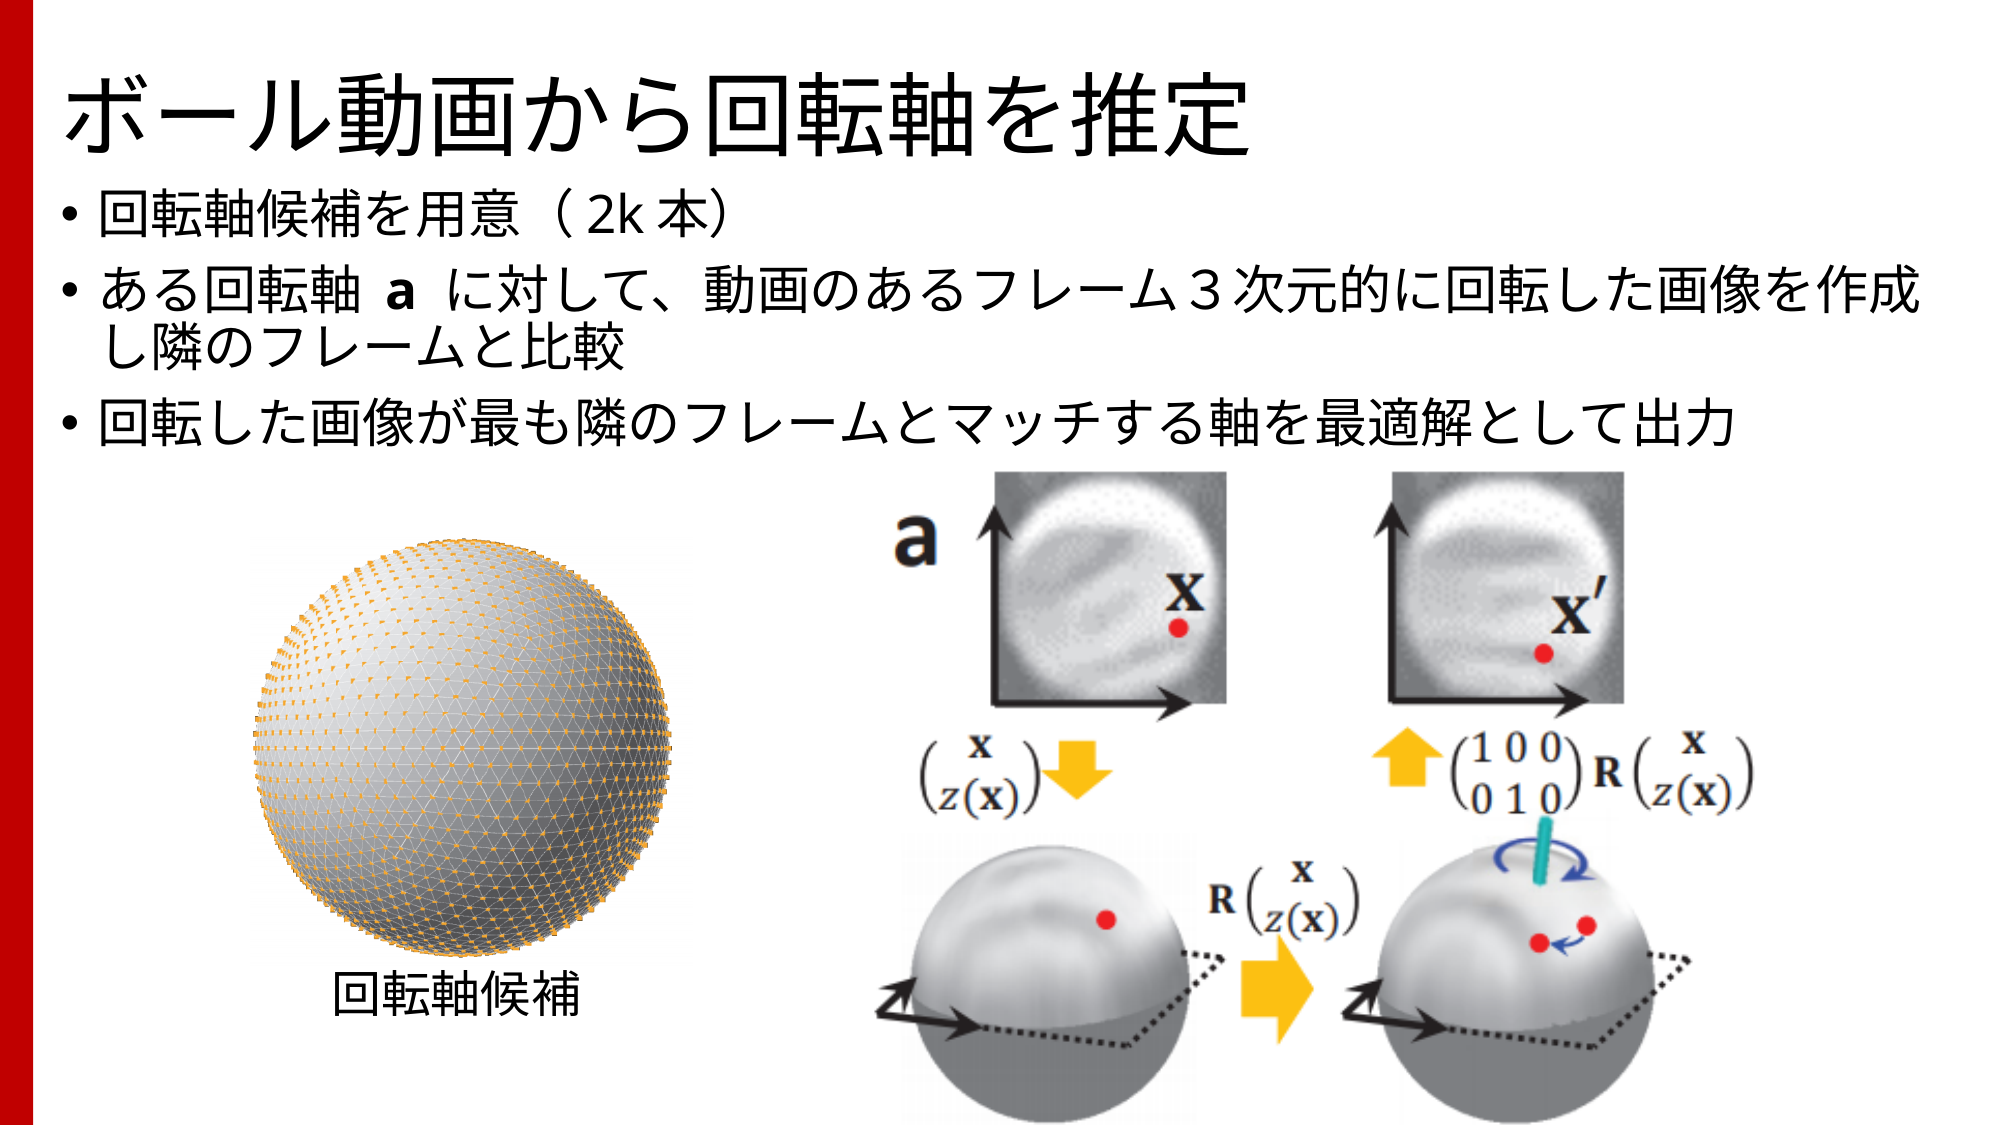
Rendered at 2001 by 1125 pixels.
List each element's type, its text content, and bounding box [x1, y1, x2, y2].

text_box 回転軸候補 [316, 969, 608, 1031]
picture [869, 462, 1763, 1125]
picture [231, 518, 693, 969]
title ボール動画から回転軸を推定 [45, 59, 1967, 180]
list 回転軸候補を用意（2k本） ある回転軸 a に対して、動画のあるフレーム３次元的に回転した画像を作成し隣のフレームと比較 回転した画像が最も隣のフレームとマッチする軸を最適解として出力 [45, 180, 1967, 463]
